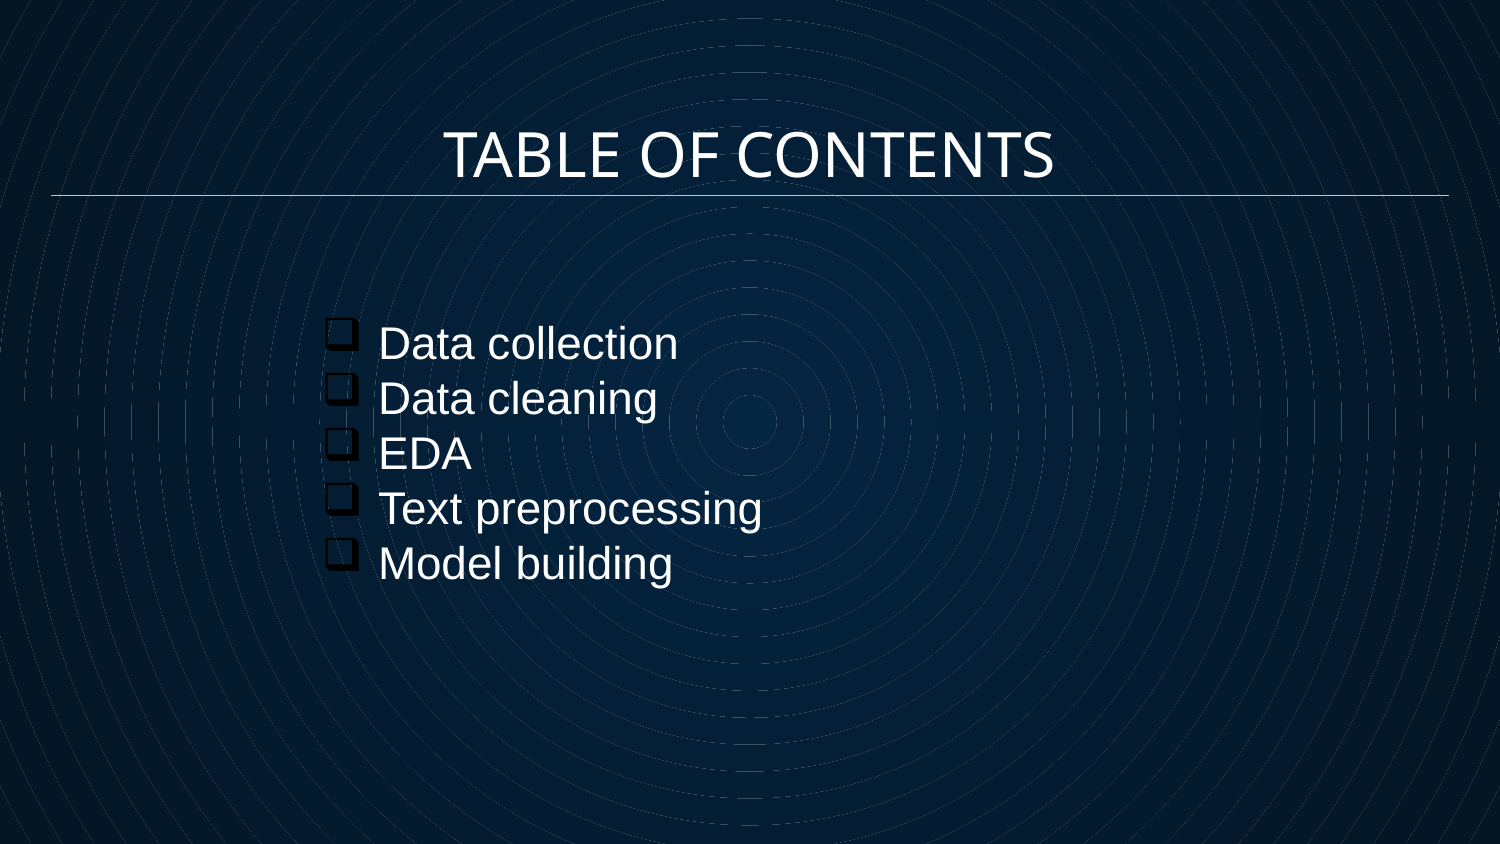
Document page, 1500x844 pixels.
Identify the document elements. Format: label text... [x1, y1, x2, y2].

title TABLE OF CONTENTS [51, 105, 1449, 195]
text_box Data collection Data cleaning EDA Text preprocessing Model building [307, 305, 1296, 596]
title TABLE OF CONTENTS [51, 202, 1449, 206]
